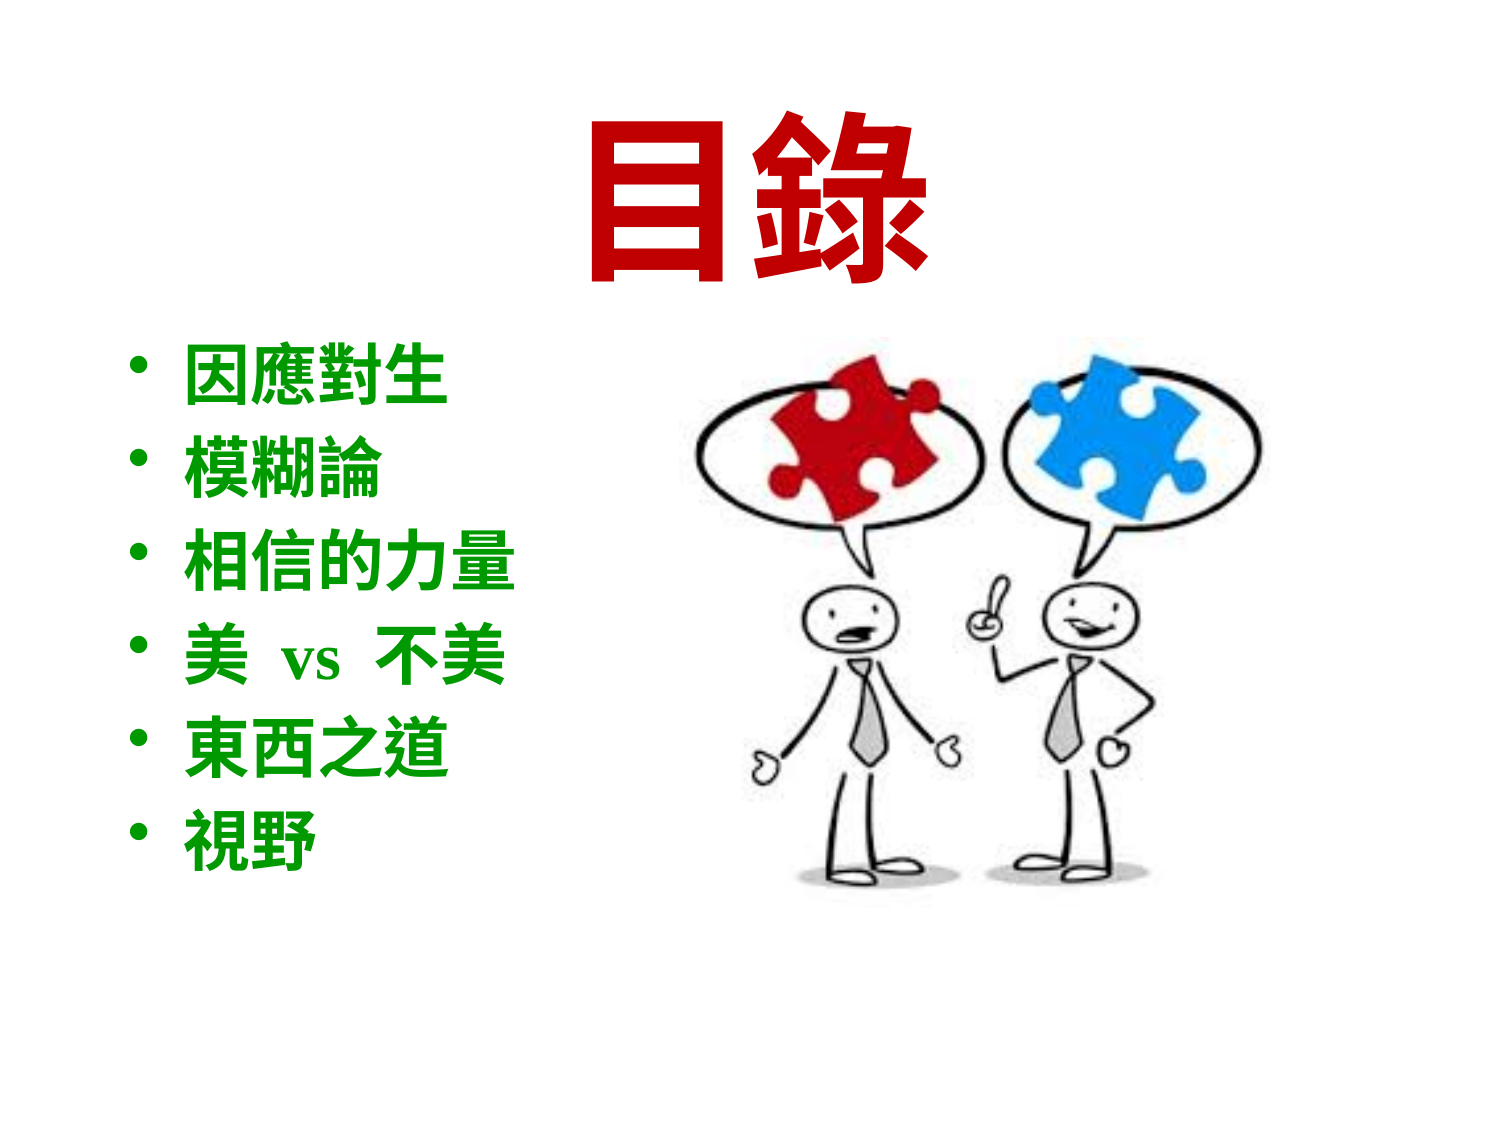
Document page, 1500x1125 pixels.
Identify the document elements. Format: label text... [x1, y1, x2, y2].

title 目錄 [112, 99, 1388, 288]
list 因應對生 模糊論 相信的力量 美 vs 不美 東西之道 視野 [112, 324, 1388, 1000]
picture [678, 337, 1295, 908]
